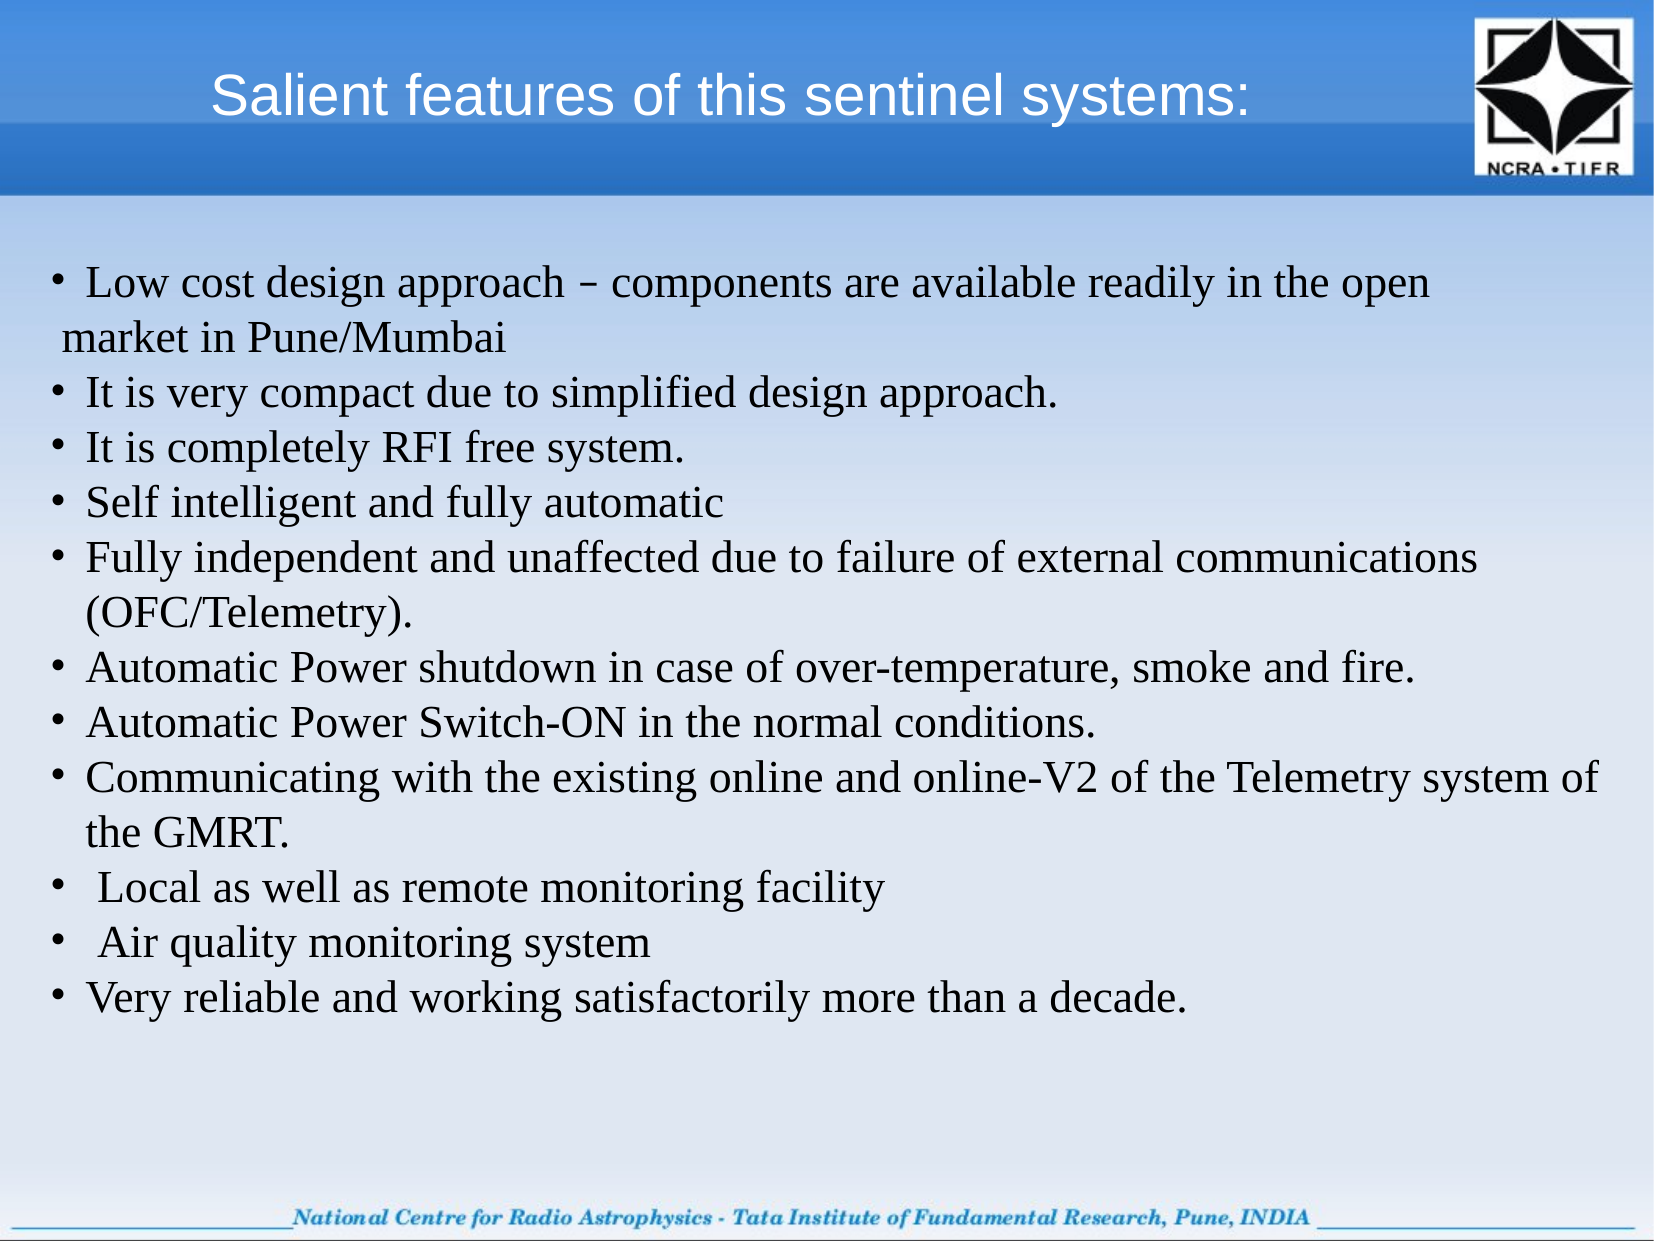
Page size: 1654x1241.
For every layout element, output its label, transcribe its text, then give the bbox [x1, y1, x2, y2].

picture [0, 0, 1654, 1241]
text_box Low cost design approach – components are available readily in the open market in Pune/Mumbai It is very compact due to simplified design approach. It is completely RFI free system. Self intelligent and fully automatic Fully independent and unaffected due to failure of external communications (OFC/Telemetry). Automatic Power shutdown in case of over-temperature, smoke and fire. Automatic Power Switch-ON in the normal conditions. Communicating with the existing online and online-V2 of the Telemetry system of the GMRT. Local as well as remote monitoring facility Air quality monitoring system Very reliable and working satisfactorily more than a decade. [35, 244, 1618, 1030]
text_box Salient features of this sentinel systems: [35, 49, 1429, 135]
